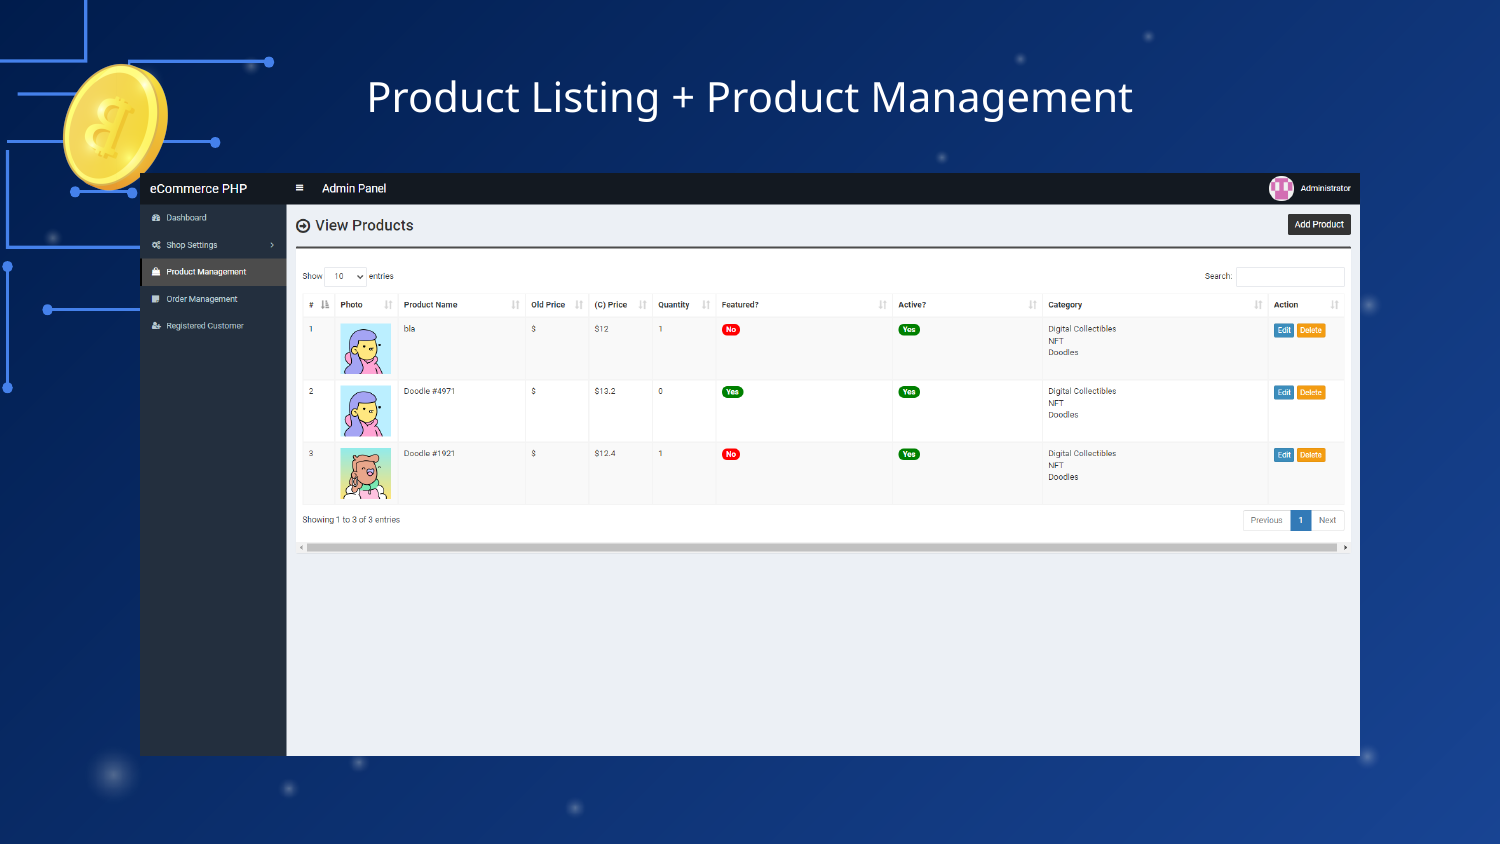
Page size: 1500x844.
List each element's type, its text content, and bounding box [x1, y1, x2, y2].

picture [3, 9, 1360, 757]
text_box Product Listing + Product Management [272, 55, 1228, 136]
